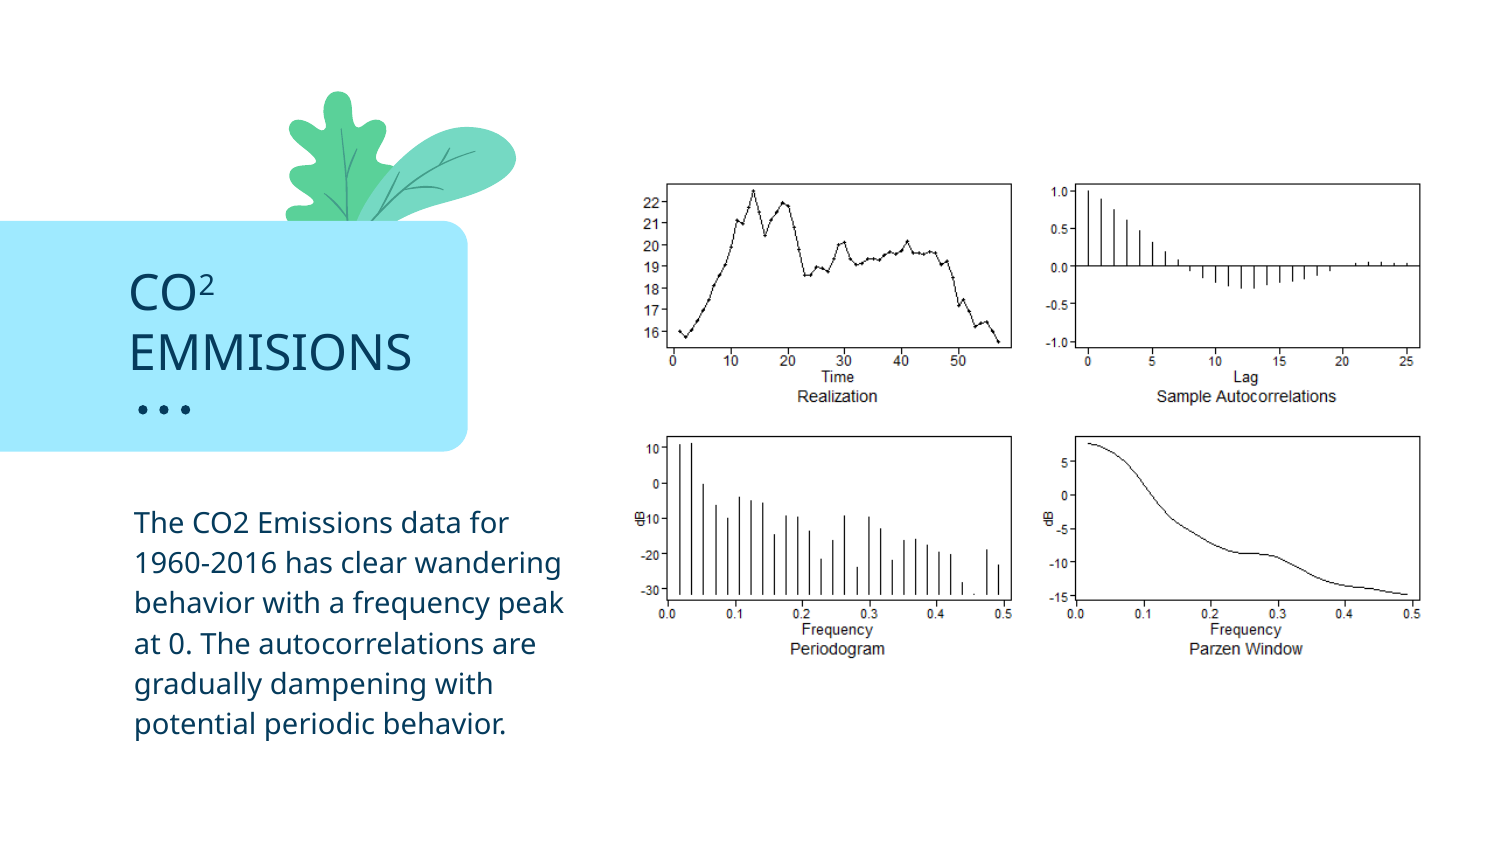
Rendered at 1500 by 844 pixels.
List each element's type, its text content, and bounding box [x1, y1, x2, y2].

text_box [243, 86, 494, 294]
picture [621, 166, 1438, 671]
title CO2 EMMISIONS [114, 281, 435, 396]
subtitle The CO2 Emissions data for 1960-2016 has clear wandering behavior with a frequency peak at 0. The autocorrelations are gradually dampening with potential periodic behavior. [119, 484, 589, 748]
text_box [0, 220, 468, 452]
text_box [136, 404, 193, 415]
